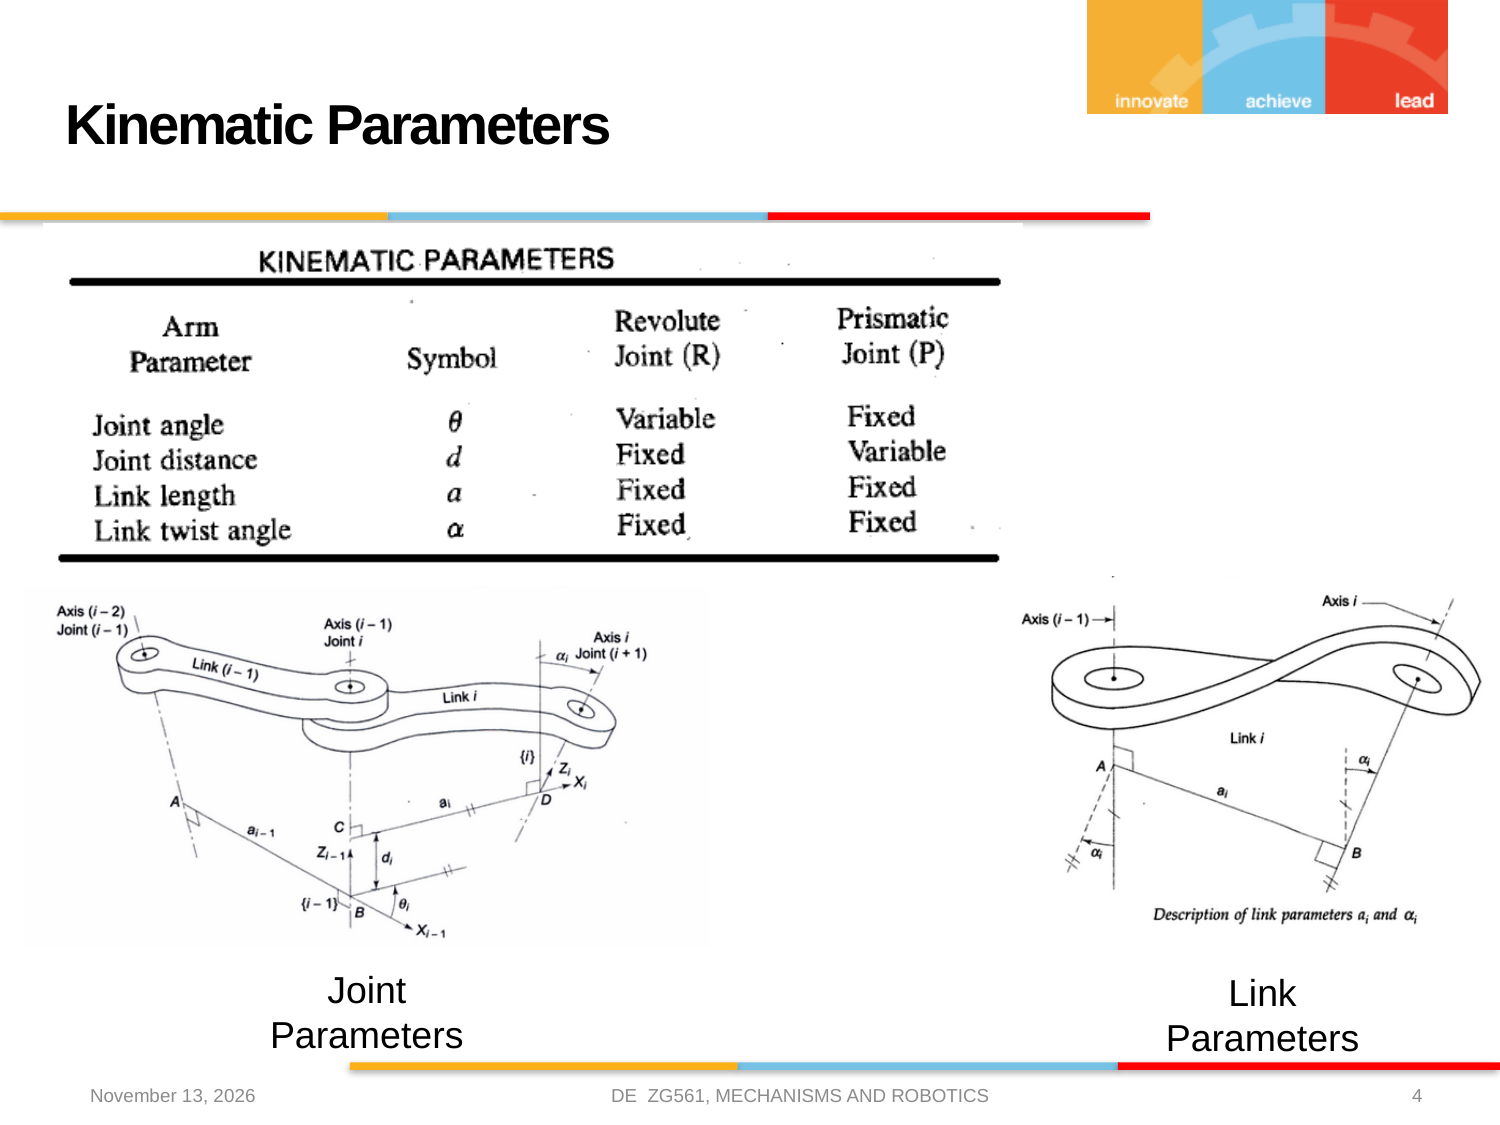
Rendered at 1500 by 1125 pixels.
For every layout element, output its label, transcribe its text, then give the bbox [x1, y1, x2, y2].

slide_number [75, 1065, 425, 1125]
slide_number 4 [1088, 1065, 1438, 1125]
text_box Joint Parameters [235, 958, 498, 1064]
picture [928, 576, 1500, 934]
picture [23, 586, 710, 948]
footer DE ZG561, MECHANISMS AND ROBOTICS [512, 1065, 1088, 1125]
text_box Link Parameters [1131, 961, 1394, 1067]
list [42, 223, 1023, 594]
title Kinematic Parameters [50, 45, 1448, 200]
picture [1087, 0, 1448, 45]
